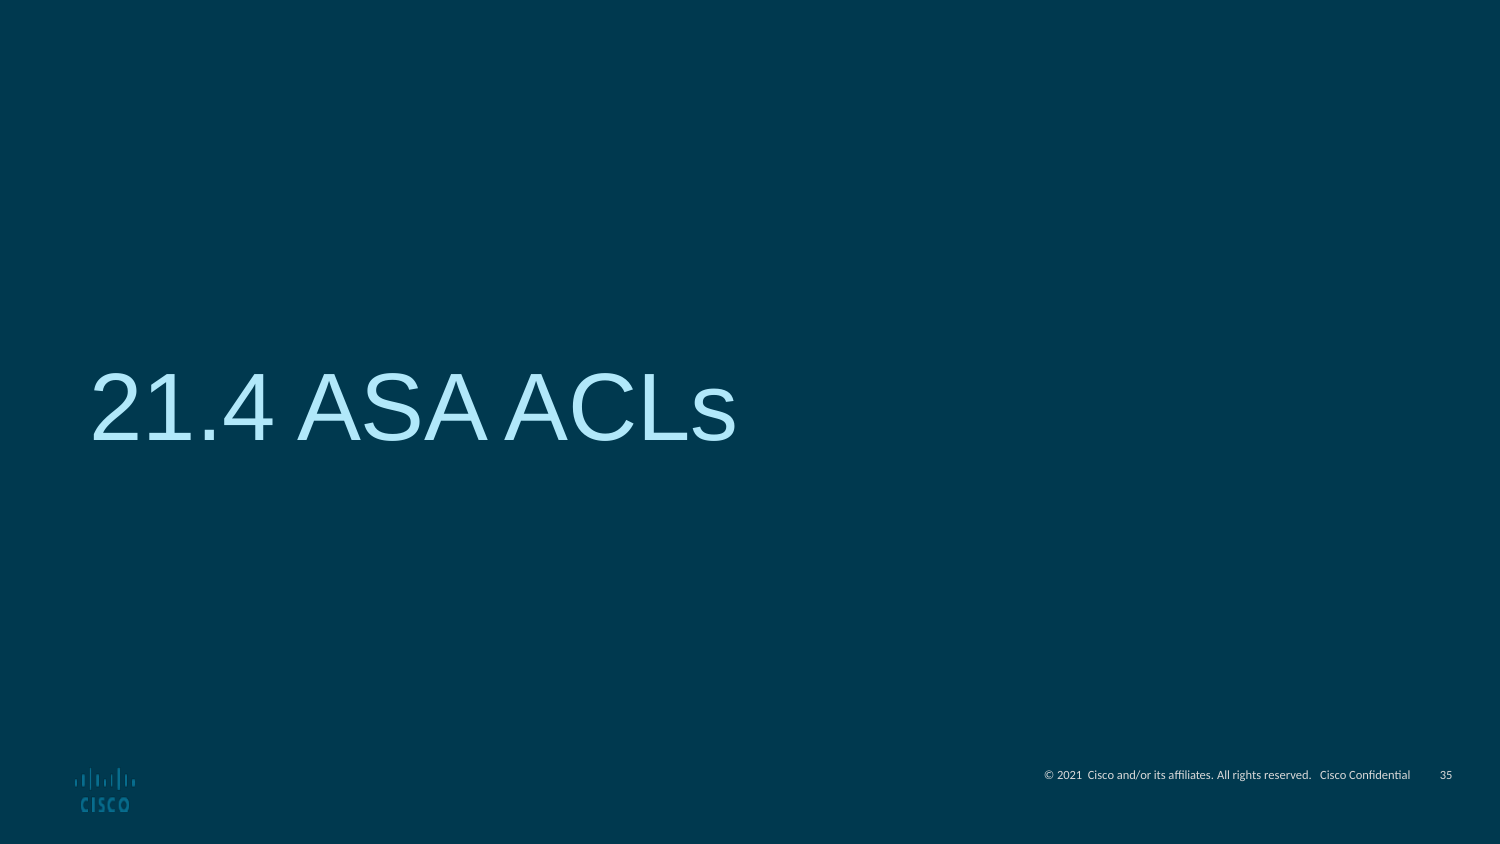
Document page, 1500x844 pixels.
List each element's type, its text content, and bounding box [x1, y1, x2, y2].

slide_number 35 [1425, 759, 1500, 797]
list 21.4 ASA ACLs [75, 337, 1425, 488]
